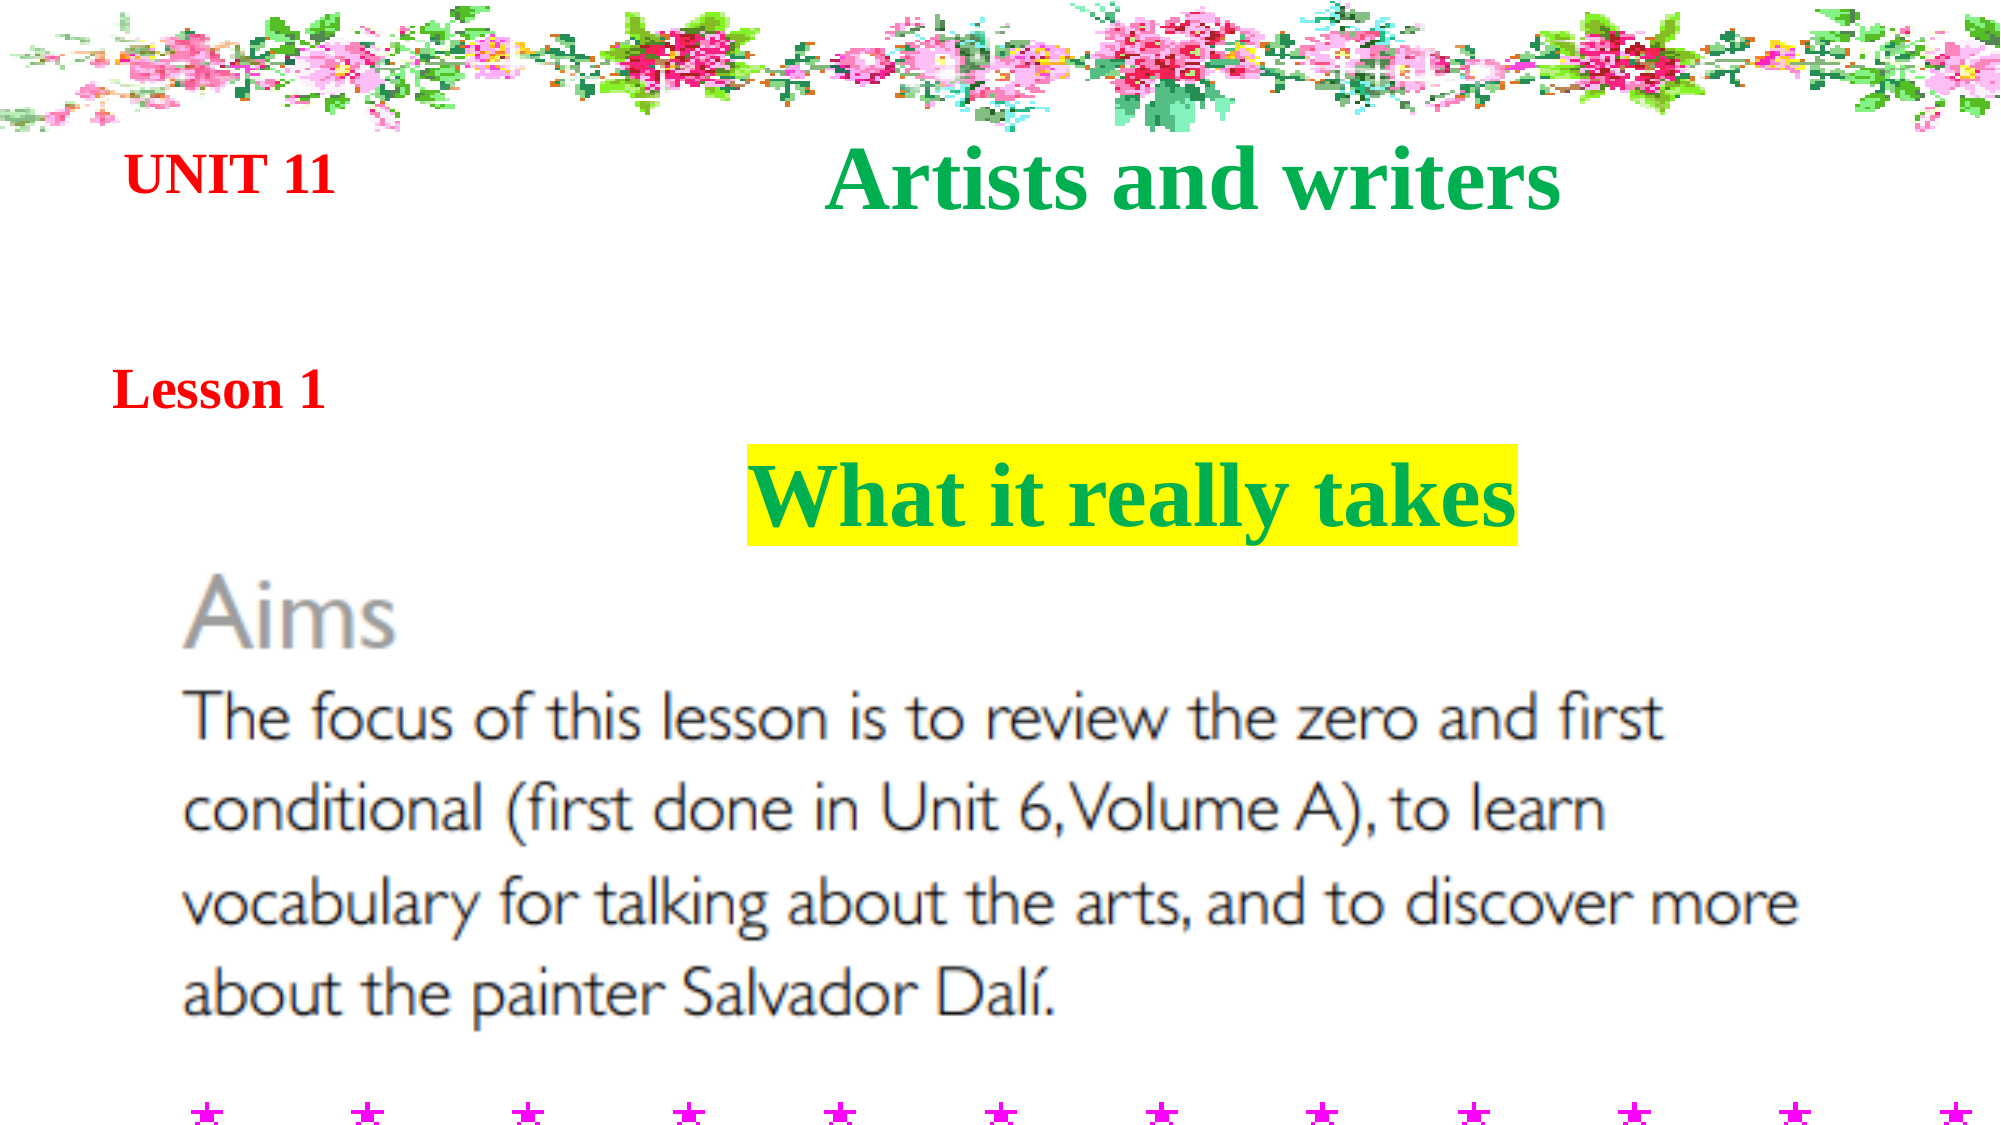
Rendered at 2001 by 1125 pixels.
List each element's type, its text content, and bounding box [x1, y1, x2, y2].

picture [26, 1066, 2000, 1125]
text_box UNIT 11 [108, 128, 485, 213]
picture [161, 562, 1839, 1055]
text_box What it really takes [505, 427, 1760, 552]
picture [0, 1, 2000, 135]
text_box Artists and writers [567, 110, 1821, 235]
text_box Lesson 1 [97, 343, 474, 428]
